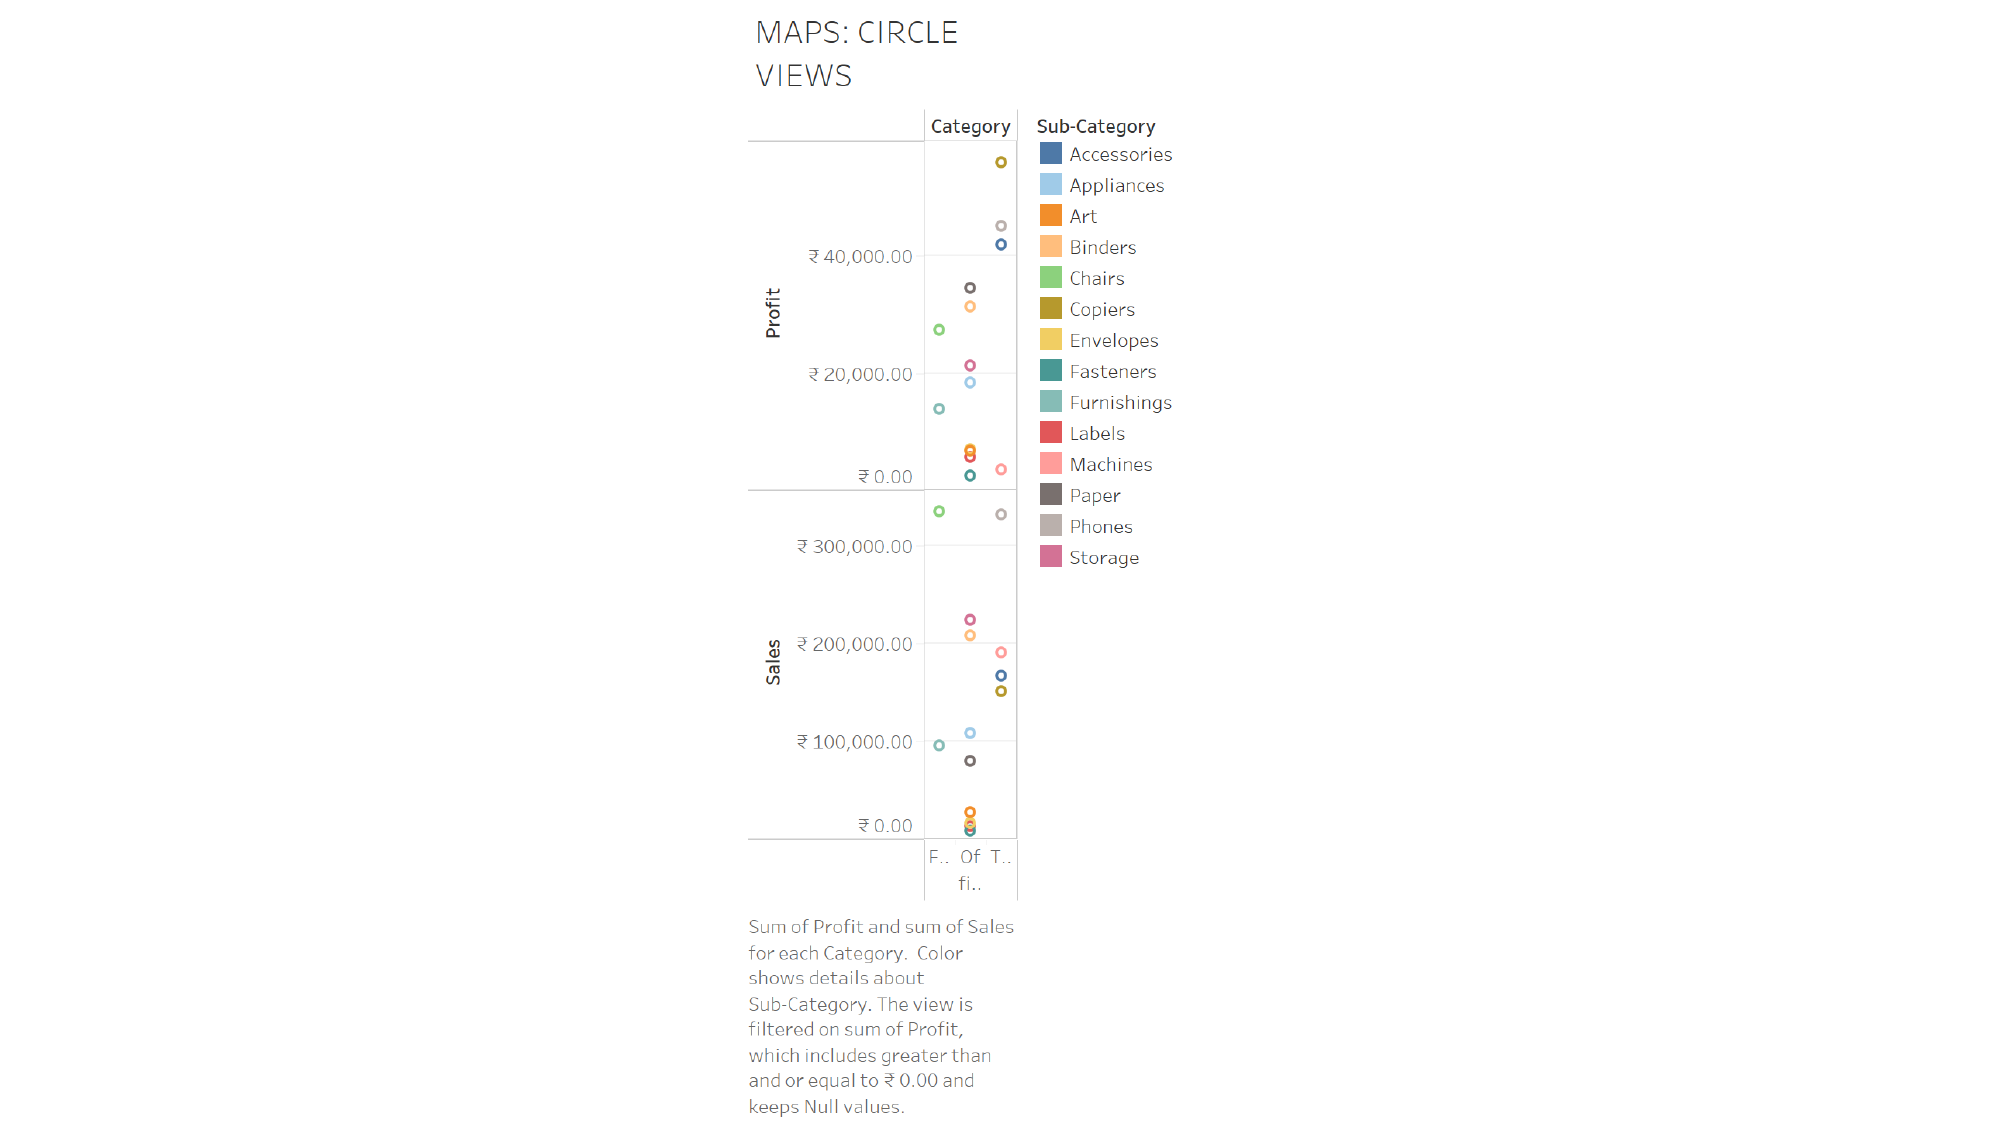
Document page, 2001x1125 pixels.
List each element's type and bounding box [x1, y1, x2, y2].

picture [748, 0, 1252, 1125]
